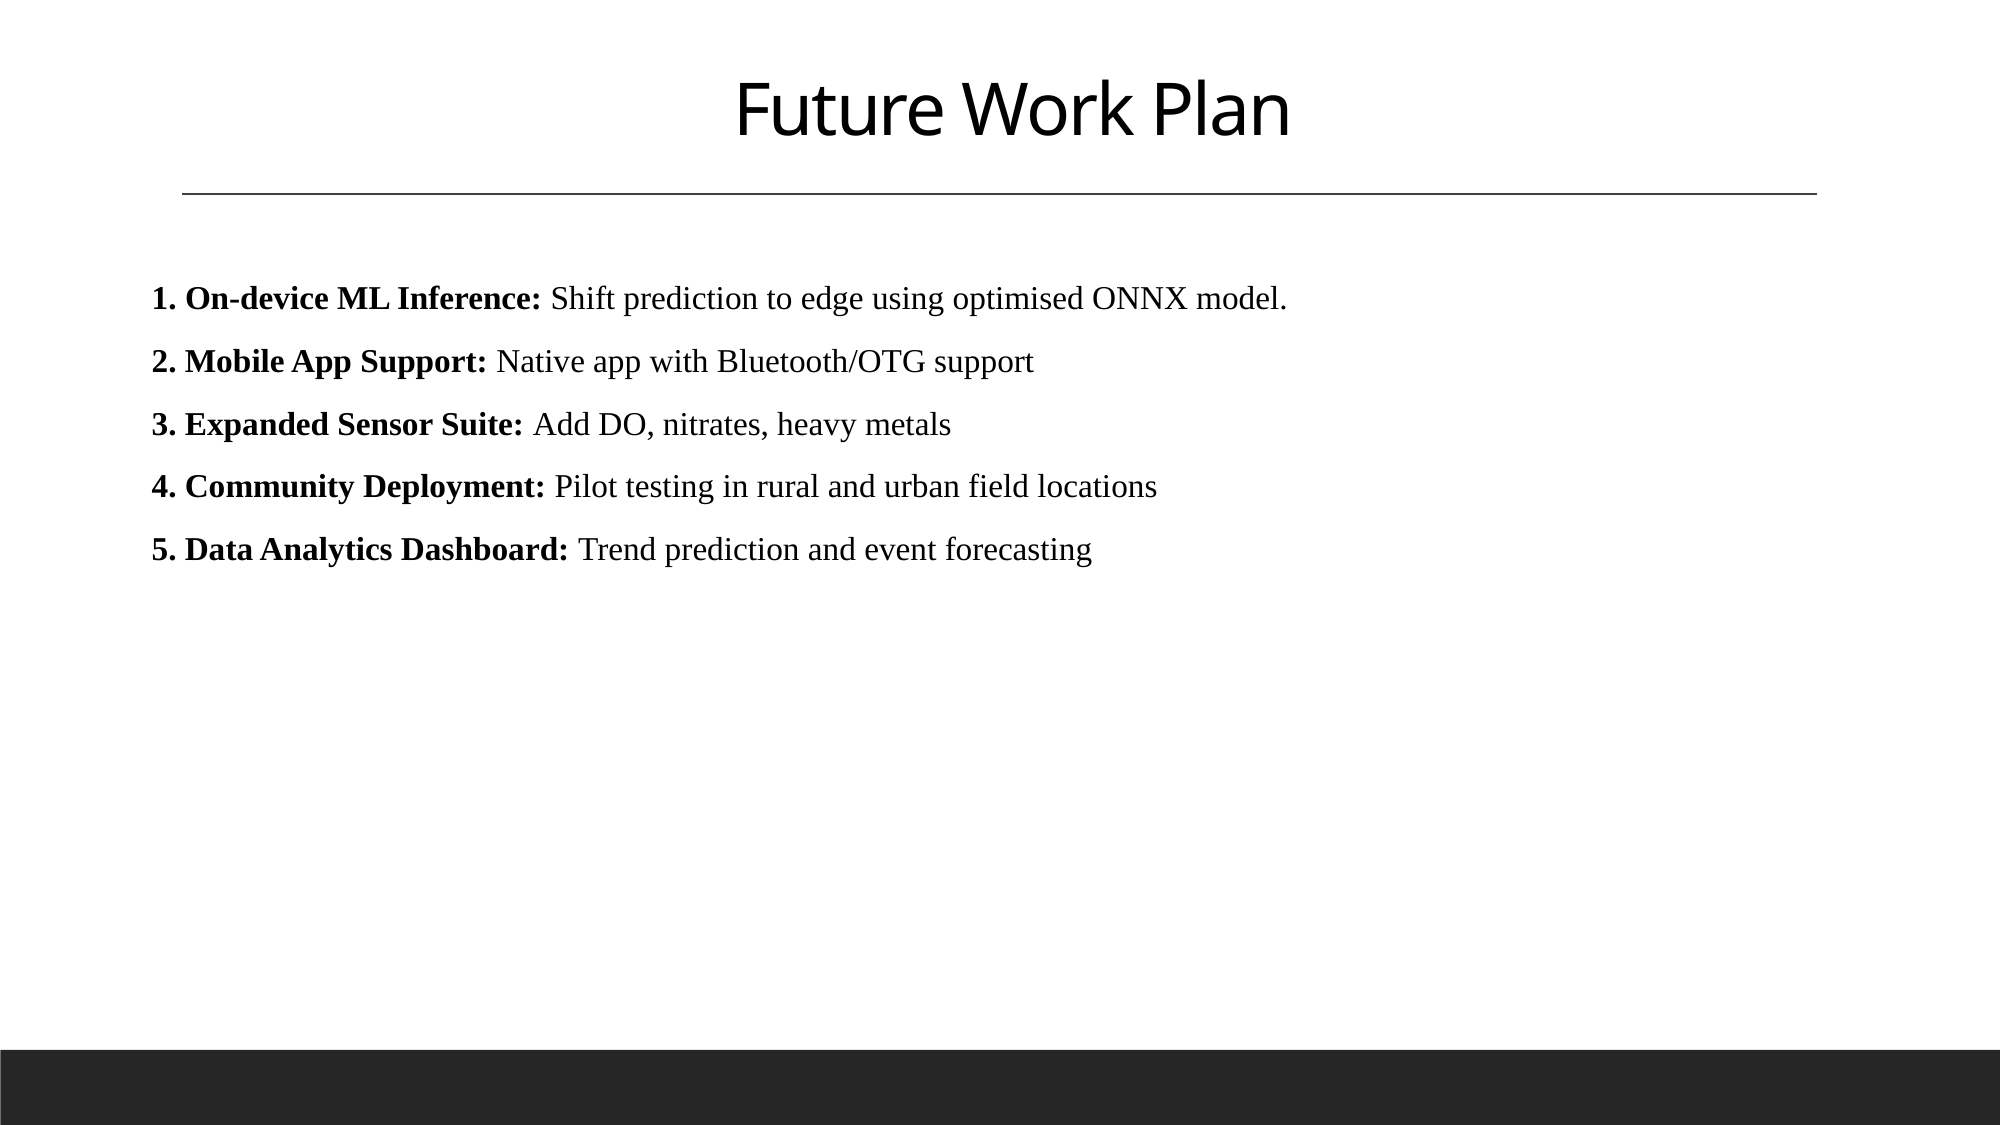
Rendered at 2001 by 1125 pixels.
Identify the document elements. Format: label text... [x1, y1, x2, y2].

list 1. On-device ML Inference: Shift prediction to edge using optimised ONNX model. 2. Mobile App Support: Native app with Bluetooth/OTG support 3. Expanded Sensor Suite: Add DO, nitrates, heavy metals 4. Community Deployment: Pilot testing in rural and urban field locations 5. Data Analytics Dashboard: Trend prediction and event forecasting [151, 275, 1803, 894]
title Future Work Plan [187, 0, 1839, 159]
